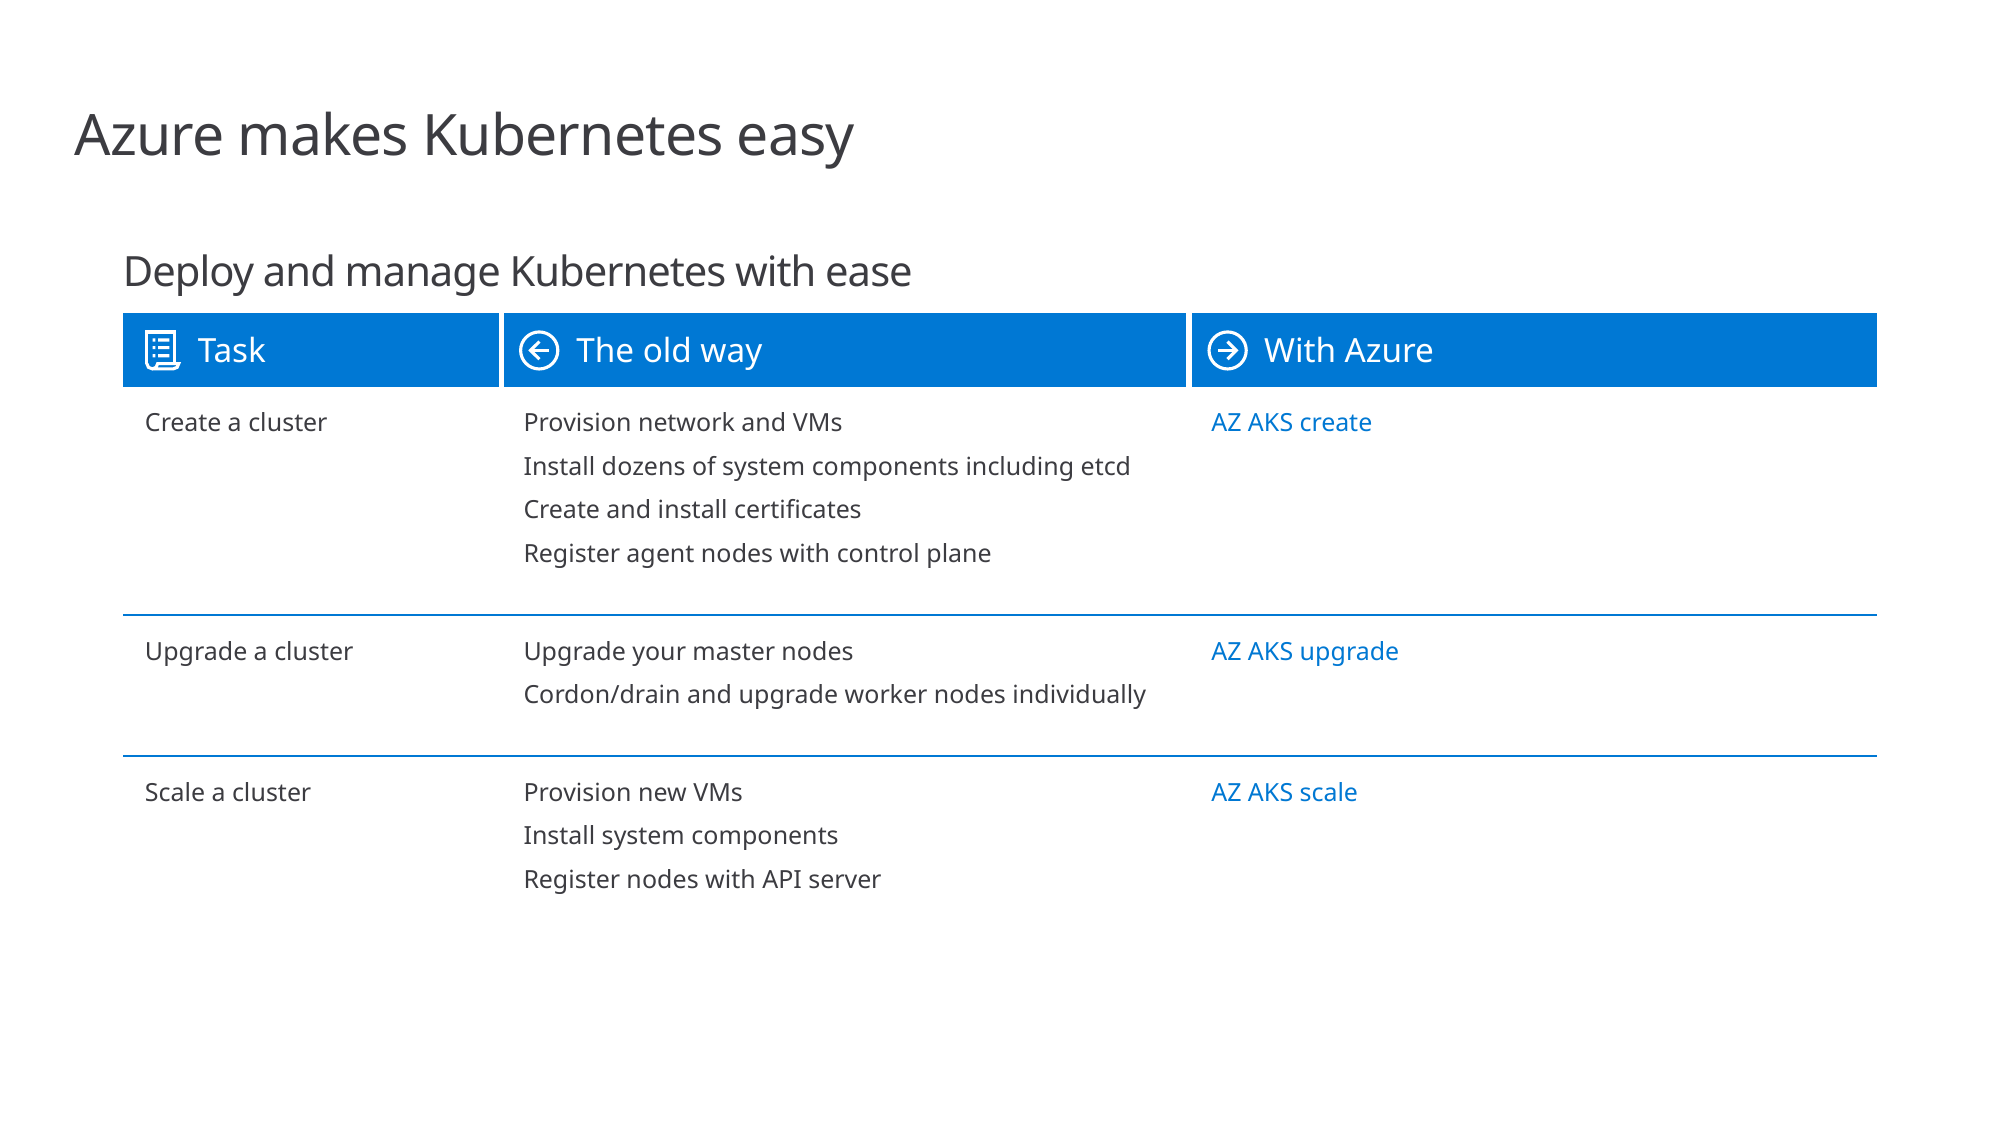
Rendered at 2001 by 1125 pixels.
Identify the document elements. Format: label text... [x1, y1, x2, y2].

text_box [146, 331, 179, 370]
table_cell AZ AKS create [1192, 387, 1877, 614]
table_cell Upgrade your master nodes Cordon/drain and upgrade worker nodes individually [504, 616, 1186, 755]
text_box [520, 331, 558, 369]
table_header With Azure [1192, 313, 1877, 387]
table_cell Upgrade a cluster [123, 616, 499, 755]
table_cell Provision new VMs Install system components Register nodes with API server [504, 757, 1186, 941]
text_box [1209, 331, 1247, 369]
table_header Task [123, 313, 499, 387]
table_cell Create a cluster [123, 387, 499, 614]
text_box Deploy and manage Kubernetes with ease [122, 236, 1503, 283]
table_cell Scale a cluster [123, 757, 499, 941]
table_cell AZ AKS scale [1192, 757, 1877, 941]
table_header The old way [504, 313, 1186, 387]
title Azure makes Kubernetes easy [74, 101, 1930, 168]
table_cell Provision network and VMs Install dozens of system components including etcd Create and install certificates Register agent nodes with control plane [504, 387, 1186, 614]
table_cell AZ AKS upgrade [1192, 616, 1877, 755]
